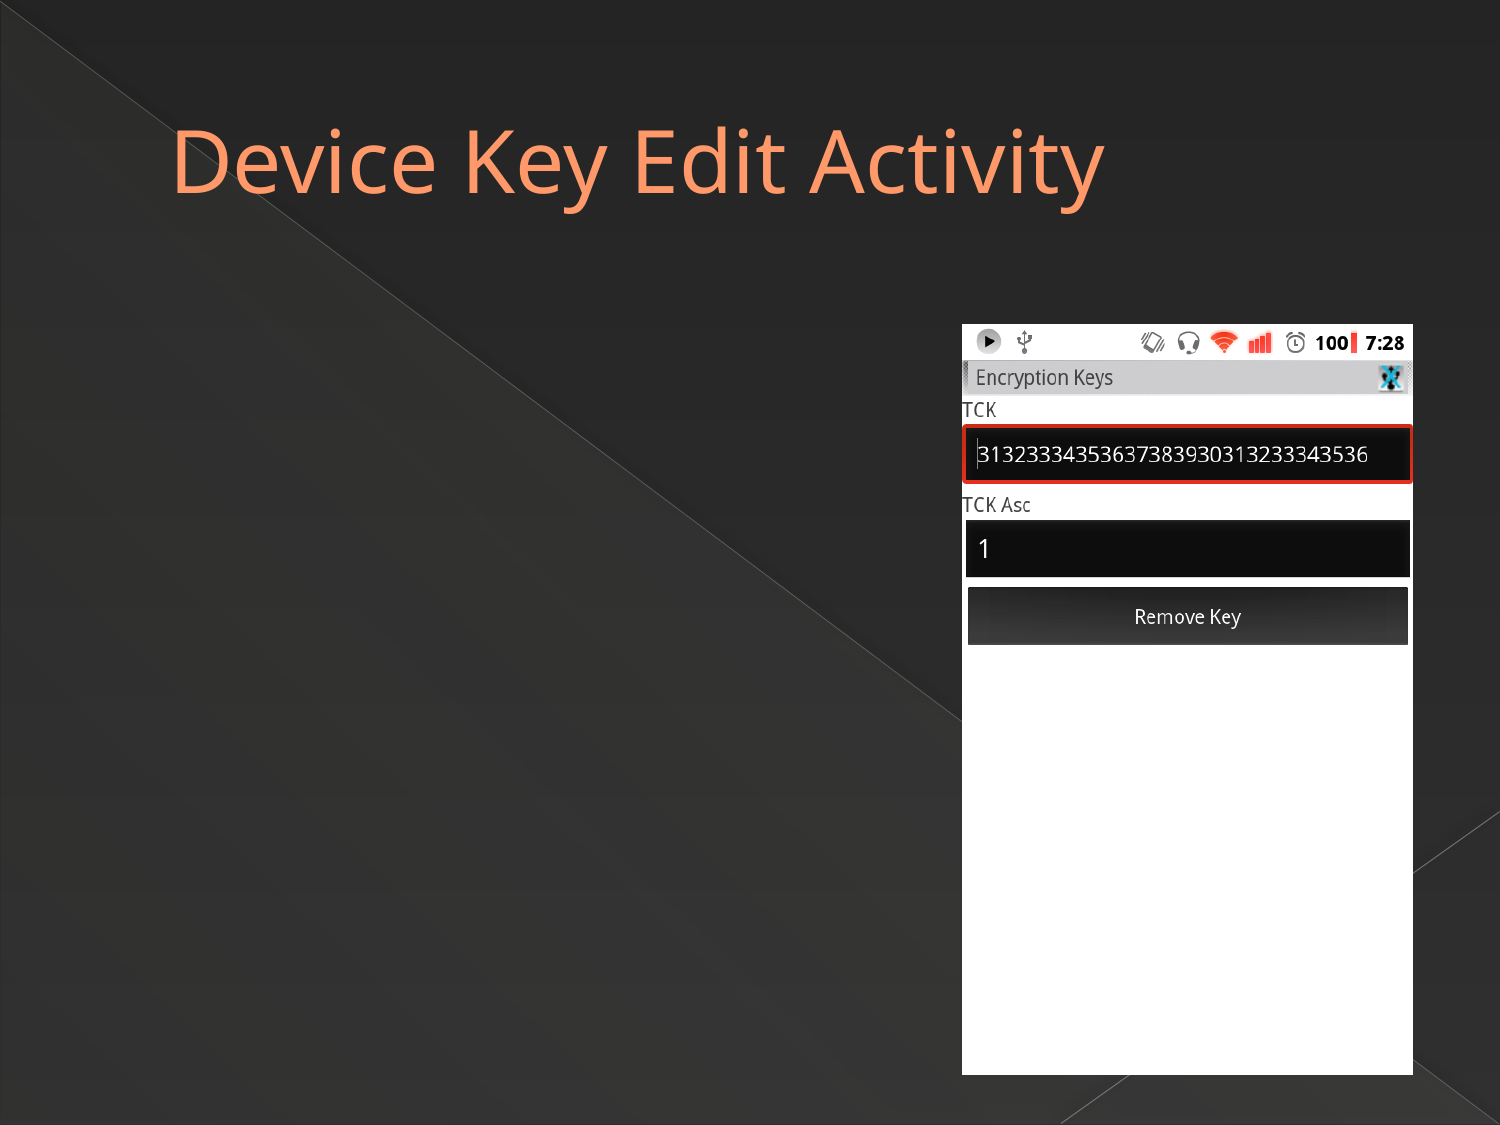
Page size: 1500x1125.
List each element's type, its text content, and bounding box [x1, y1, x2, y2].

title Device Key Edit Activity [75, 43, 1425, 274]
picture [962, 324, 1413, 1076]
